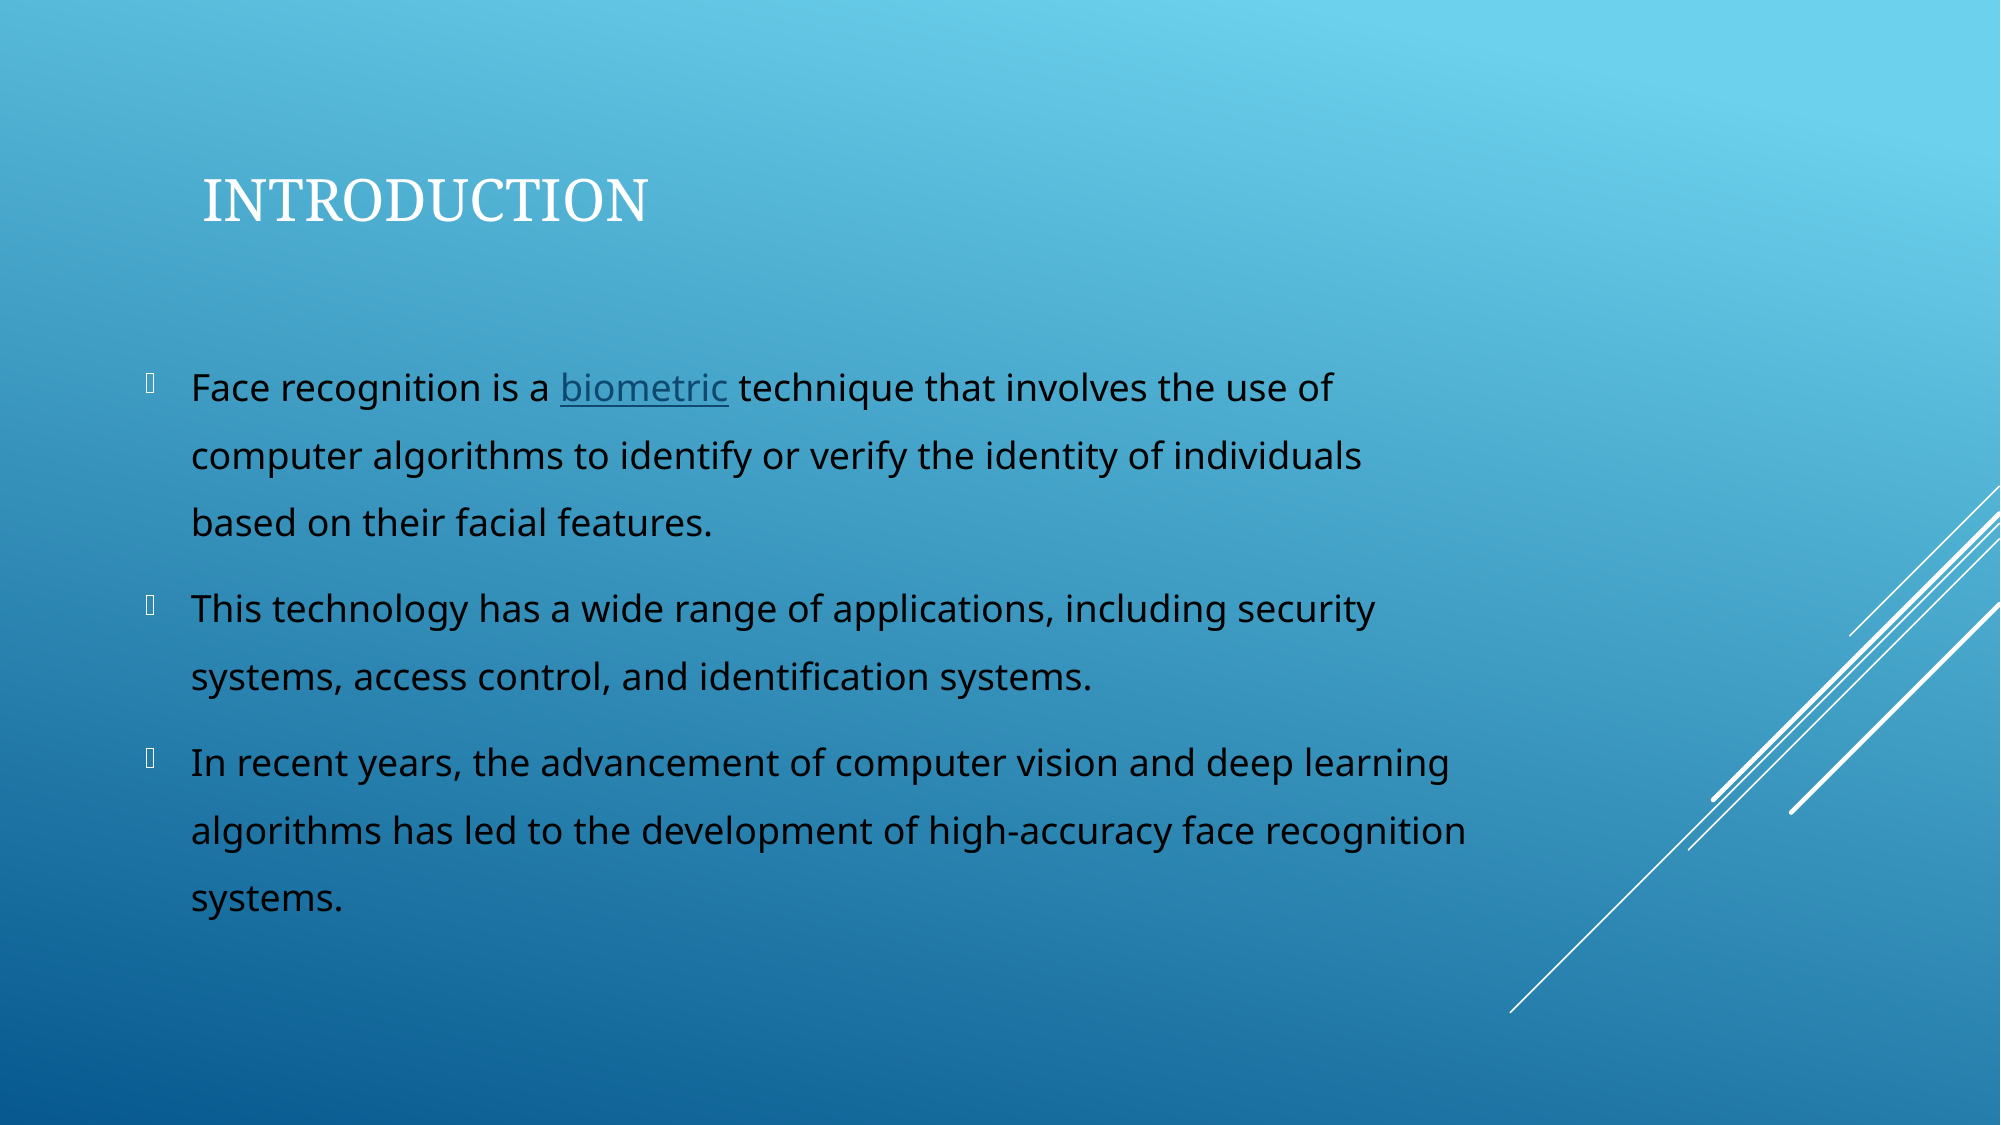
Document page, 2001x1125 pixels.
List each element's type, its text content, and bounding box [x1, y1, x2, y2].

list Face recognition is a biometric technique that involves the use of computer algorithms to identify or verify the identity of individuals based on their facial features. This technology has a wide range of applications, including security systems, access control, and identification systems. In recent years, the advancement of computer vision and deep learning algorithms has led to the development of high-accuracy face recognition systems. [130, 334, 1531, 928]
title Introduction [187, 134, 745, 261]
